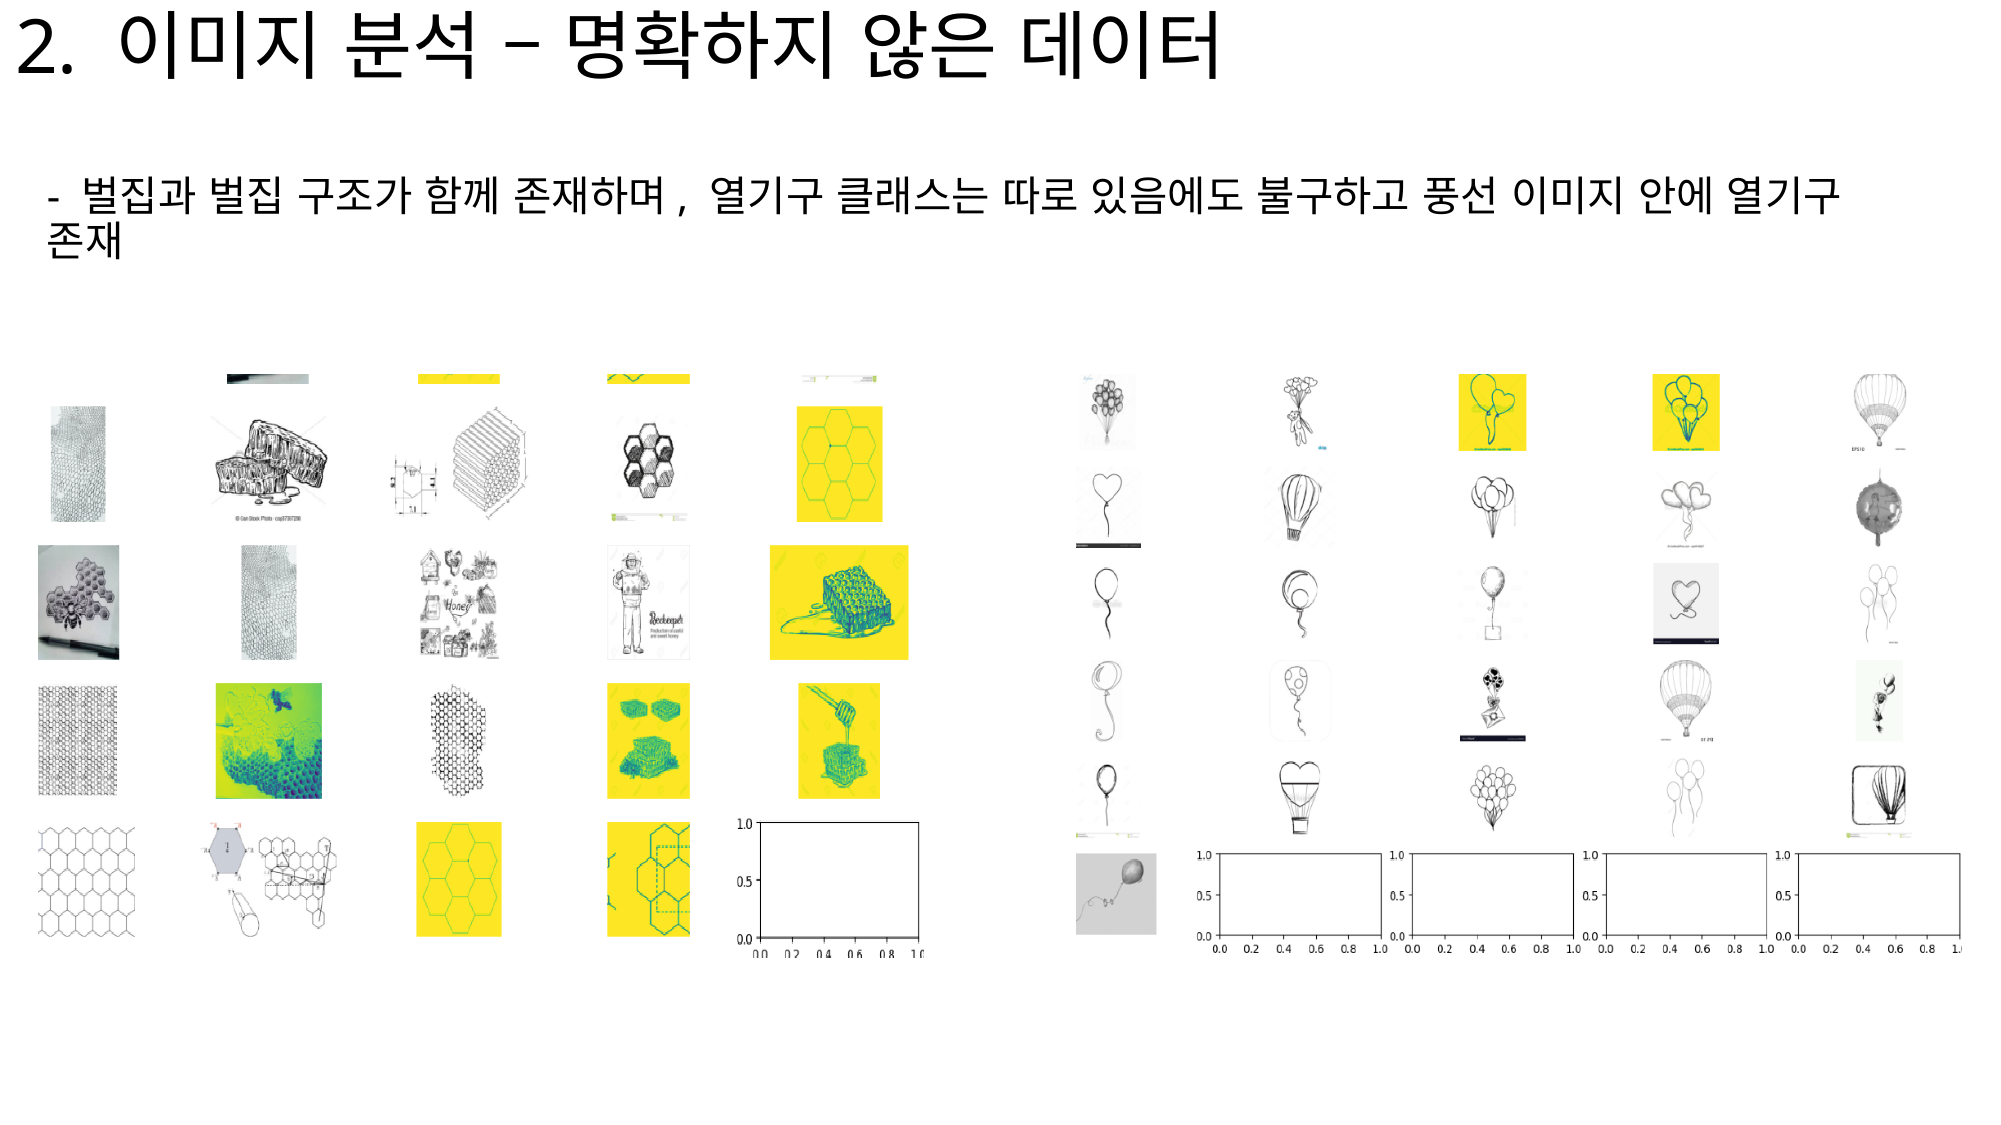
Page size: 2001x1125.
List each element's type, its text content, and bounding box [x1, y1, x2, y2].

title 2. 이미지 분석 – 명확하지 않은 데이터 [0, 0, 1725, 99]
picture [37, 374, 924, 958]
picture [1076, 374, 1962, 958]
text_box - 벌집과 벌집 구조가 함께 존재하며, 열기구 클래스는 따로 있음에도 불구하고 풍선 이미지 안에 열기구 존재 [31, 152, 1937, 288]
